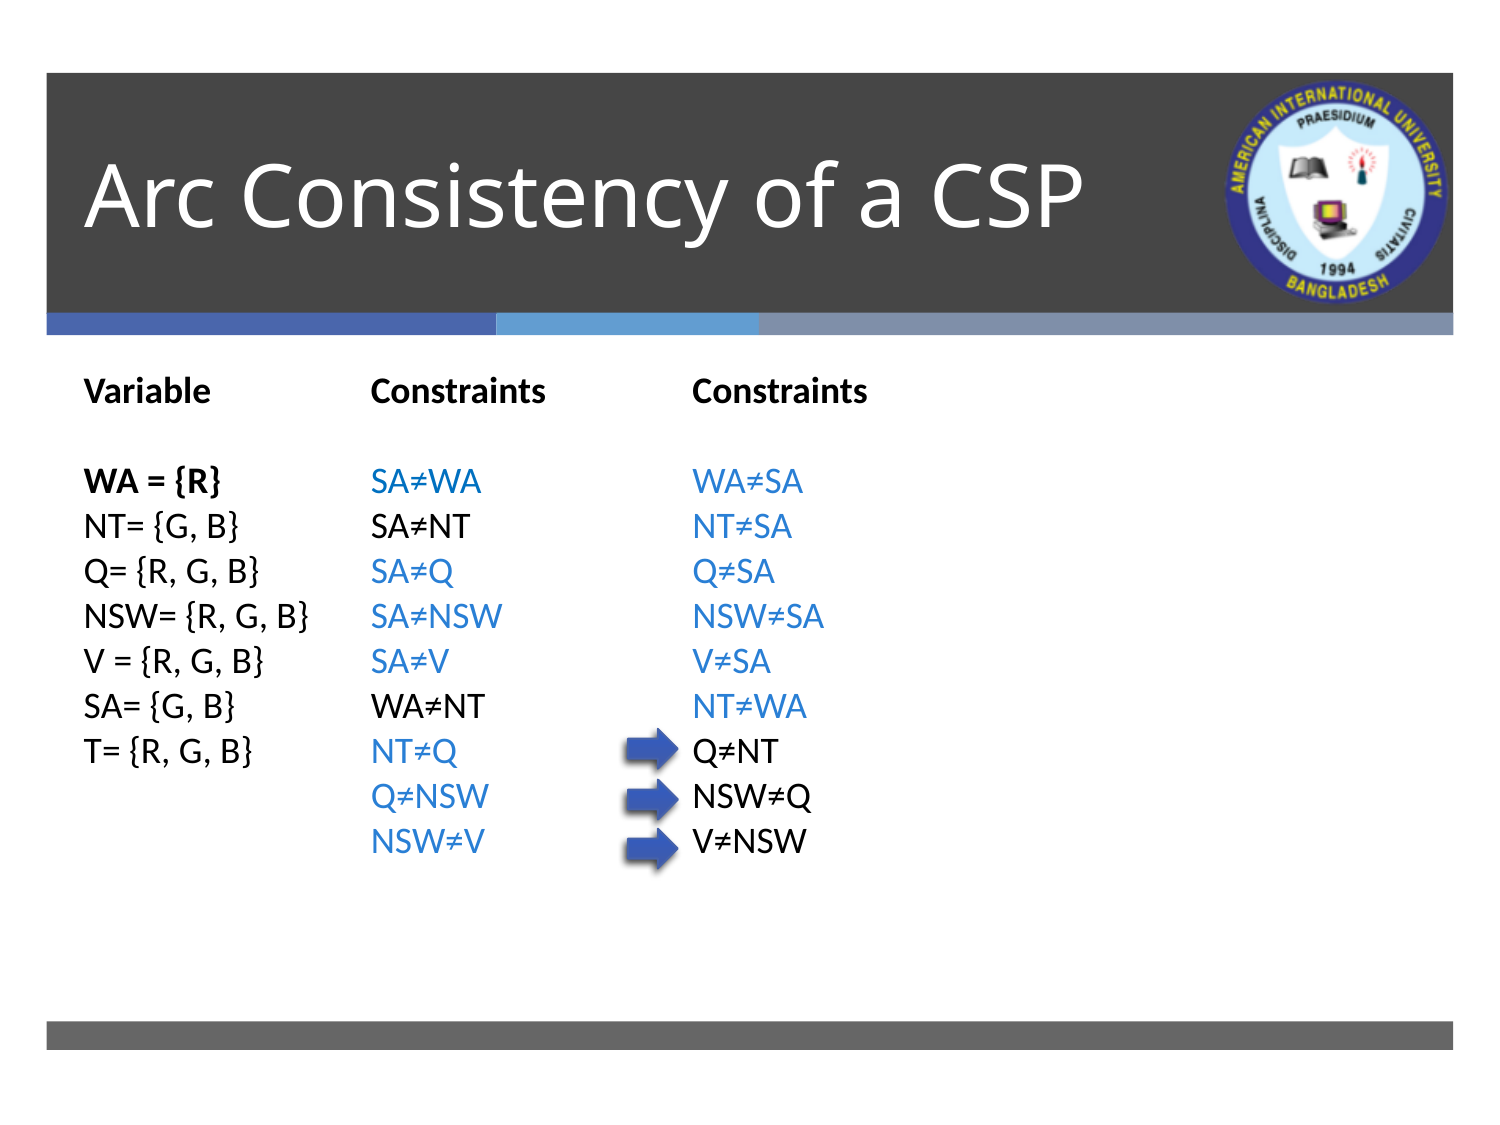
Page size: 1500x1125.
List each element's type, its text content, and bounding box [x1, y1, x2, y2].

text_box [627, 778, 679, 821]
text_box [626, 827, 679, 870]
title Arc Consistency of a CSP [69, 73, 1351, 253]
text_box Constraints SA≠WA SA≠NT SA≠Q SA≠NSW SA≠V WA≠NT NT≠Q Q≠NSW NSW≠V [356, 359, 677, 914]
text_box [626, 727, 679, 770]
picture [1220, 75, 1454, 310]
text_box Constraints WA≠SA NT≠SA Q≠SA NSW≠SA V≠SA NT≠WA Q≠NT NSW≠Q V≠NSW [677, 359, 1000, 914]
text_box Variable WA = {R} NT= {G, B} Q= {R, G, B} NSW= {R, G, B} V = {R, G, B} SA= {G, B} T= {R, G, B} [69, 359, 356, 824]
